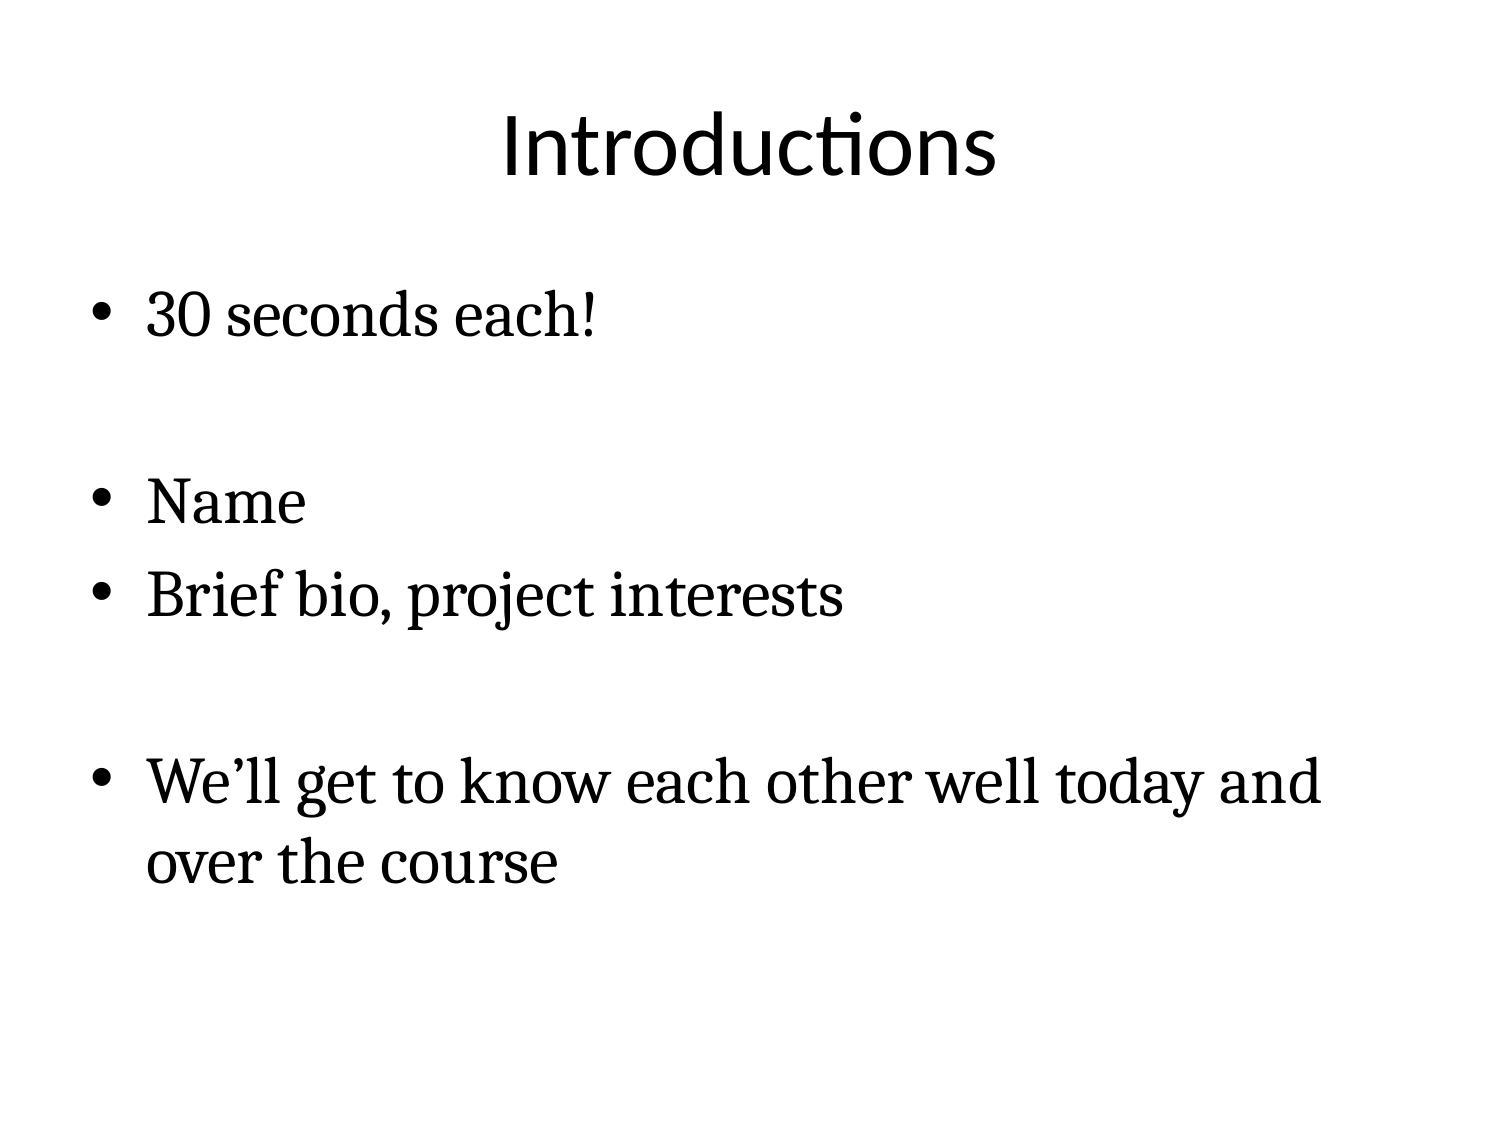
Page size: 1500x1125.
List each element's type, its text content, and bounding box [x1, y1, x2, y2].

list 30 seconds each! Name Brief bio, project interests We’ll get to know each other well today and over the course [75, 262, 1425, 1005]
title Introductions [75, 45, 1425, 233]
